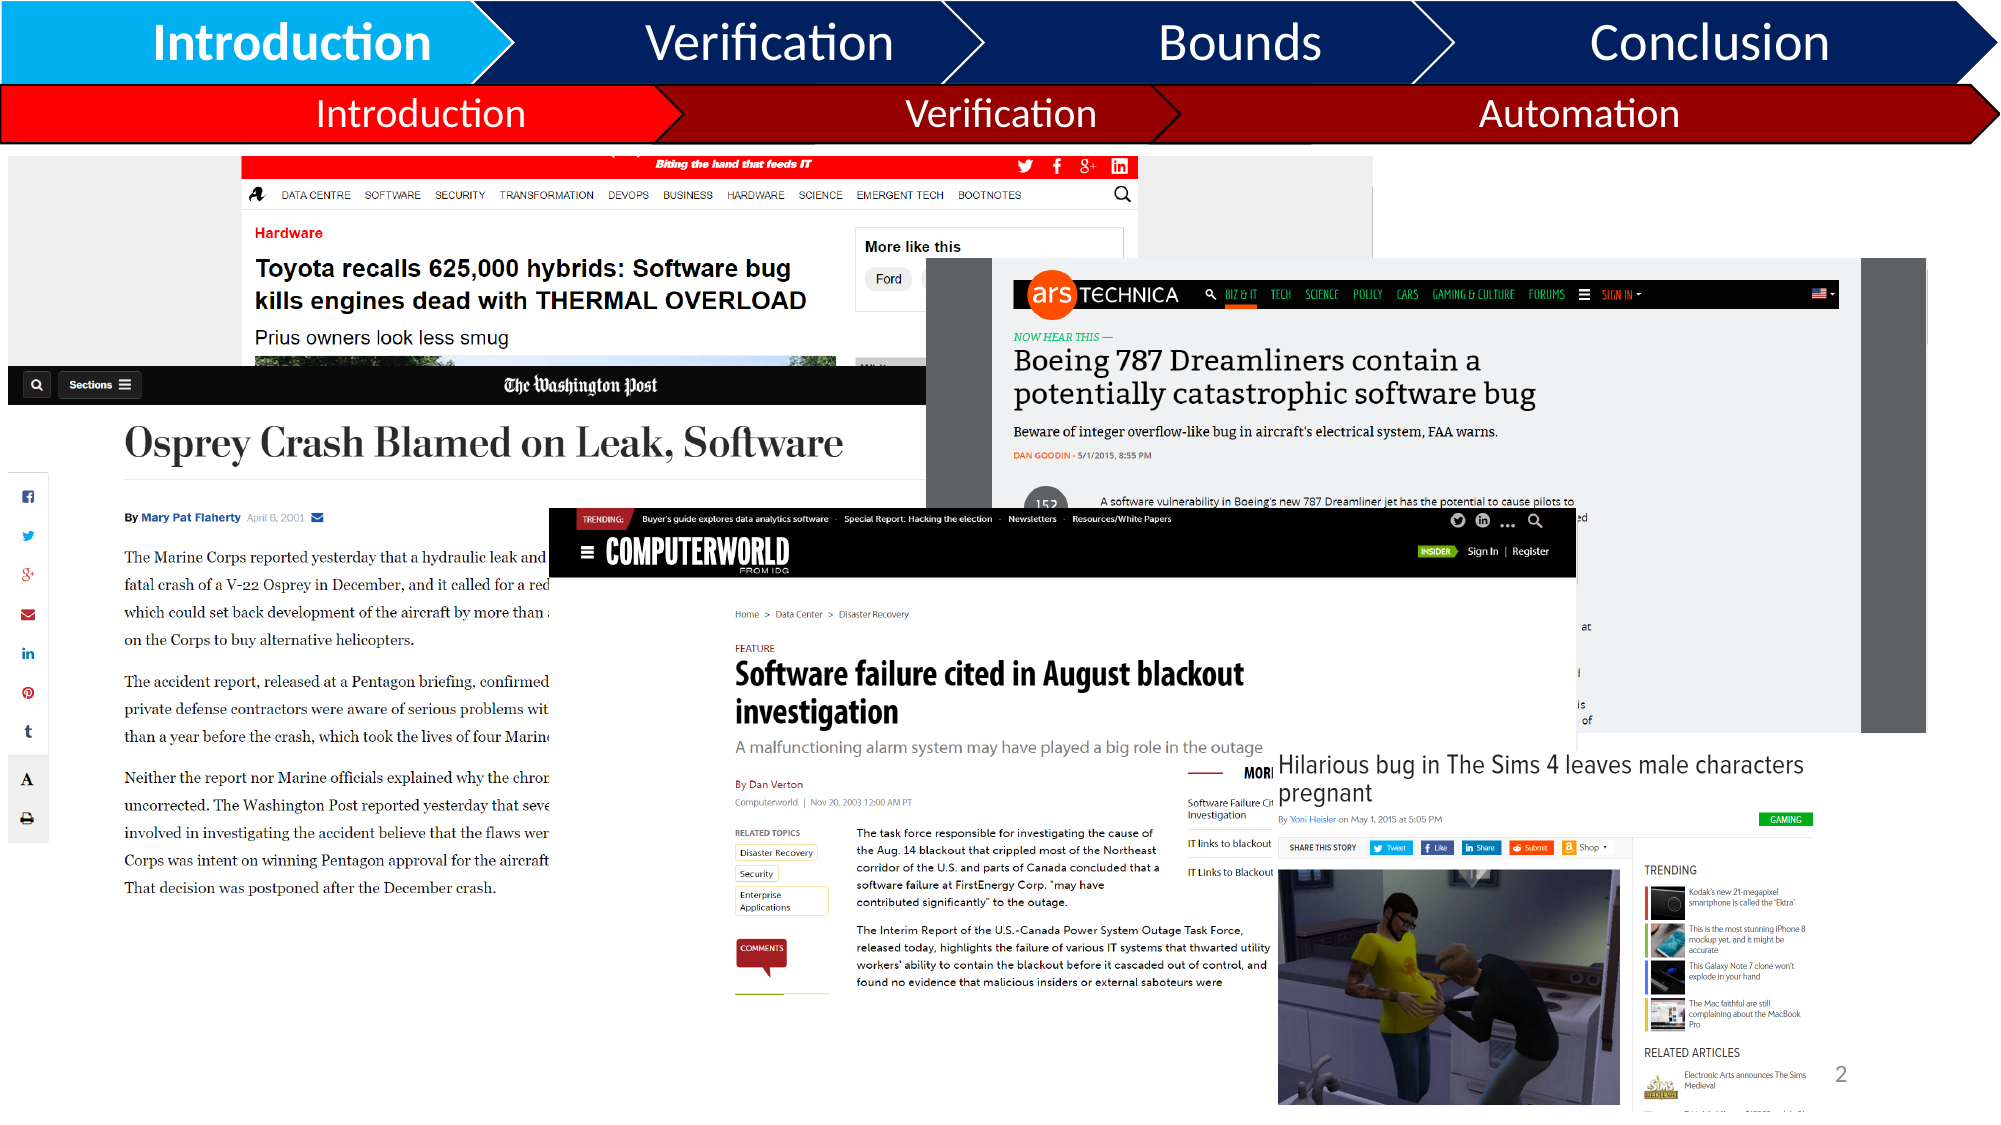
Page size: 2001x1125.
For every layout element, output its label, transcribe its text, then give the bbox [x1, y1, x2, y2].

slide_number 2 [1822, 1042, 1863, 1103]
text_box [0, 84, 2000, 144]
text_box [0, 0, 2000, 84]
picture [8, 156, 1928, 1112]
